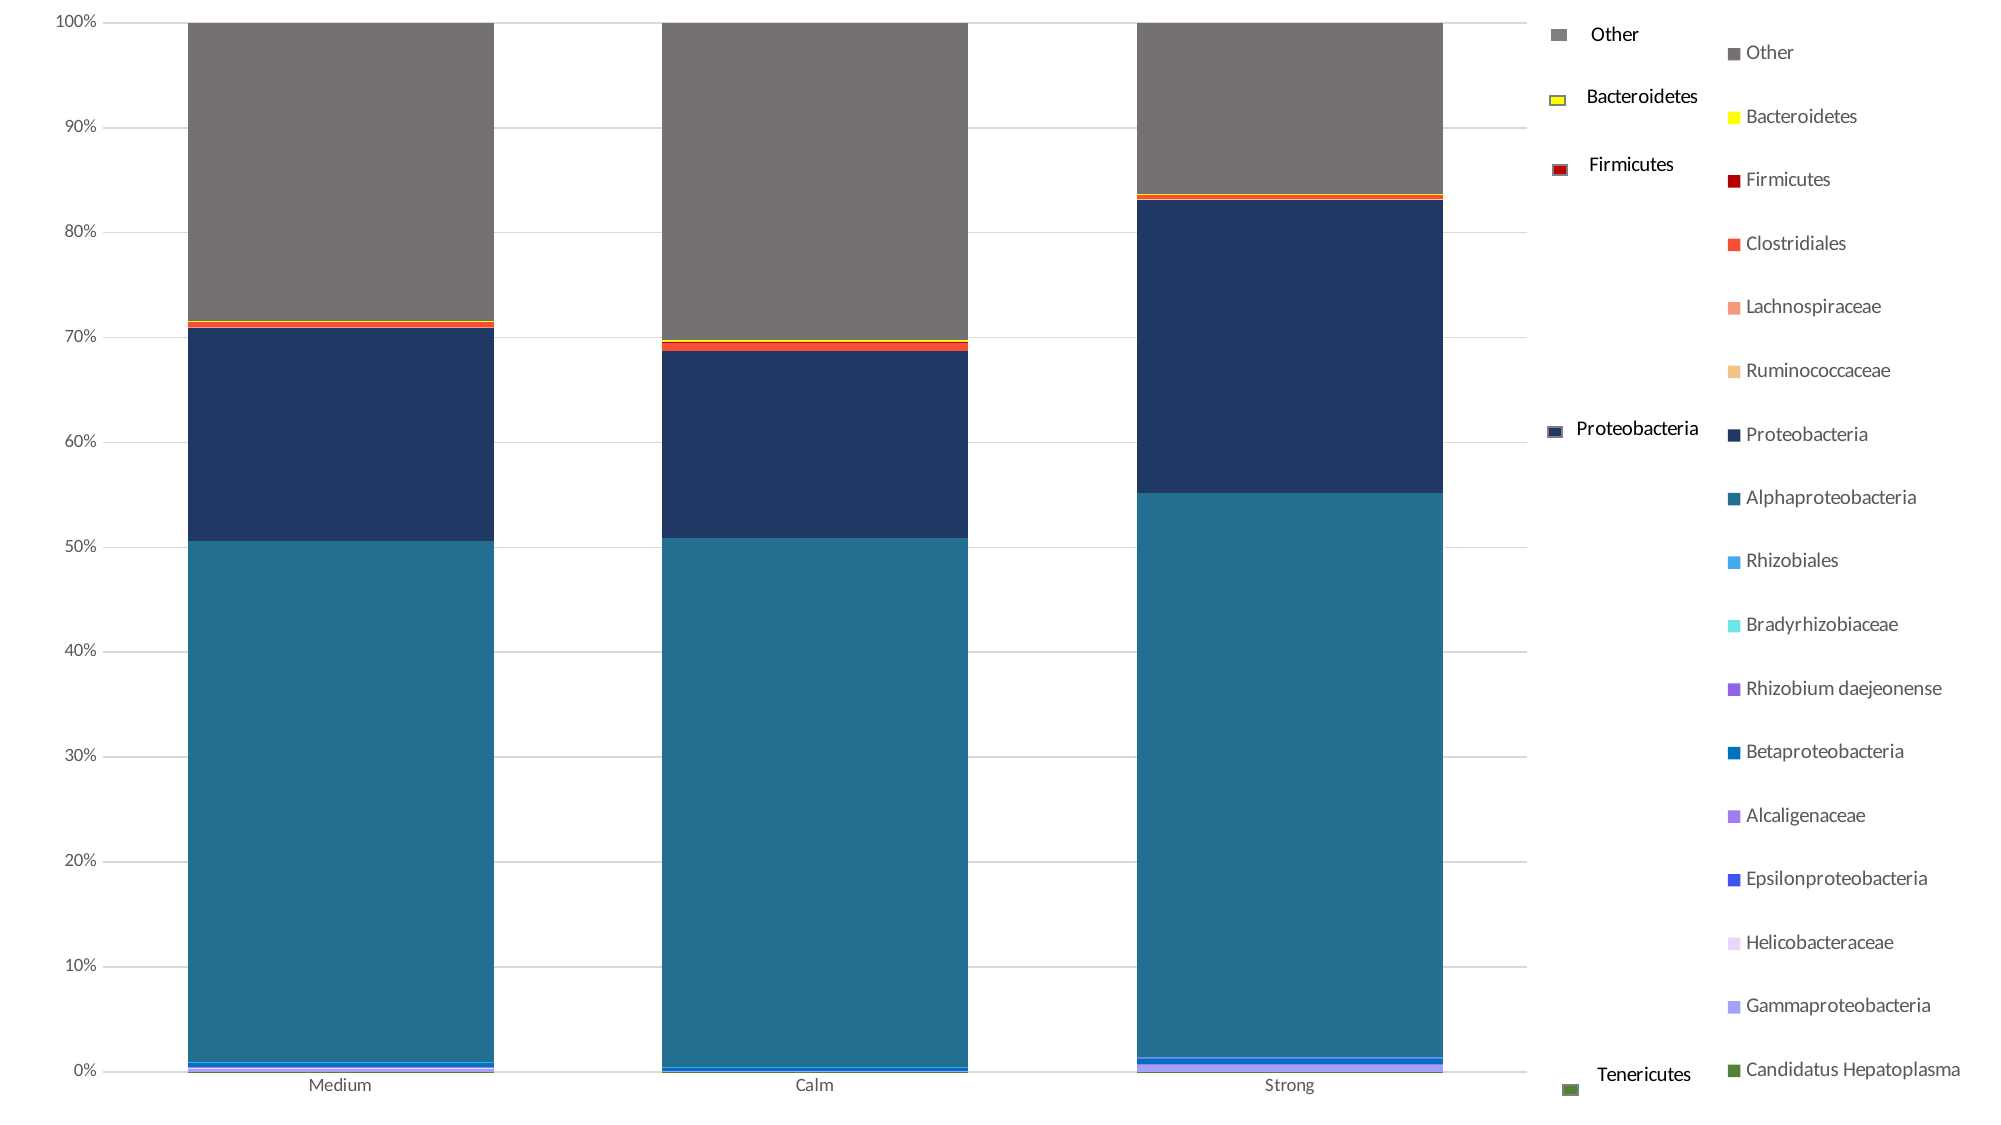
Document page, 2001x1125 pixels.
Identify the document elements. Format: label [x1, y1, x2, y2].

chart [29, 0, 2000, 1125]
